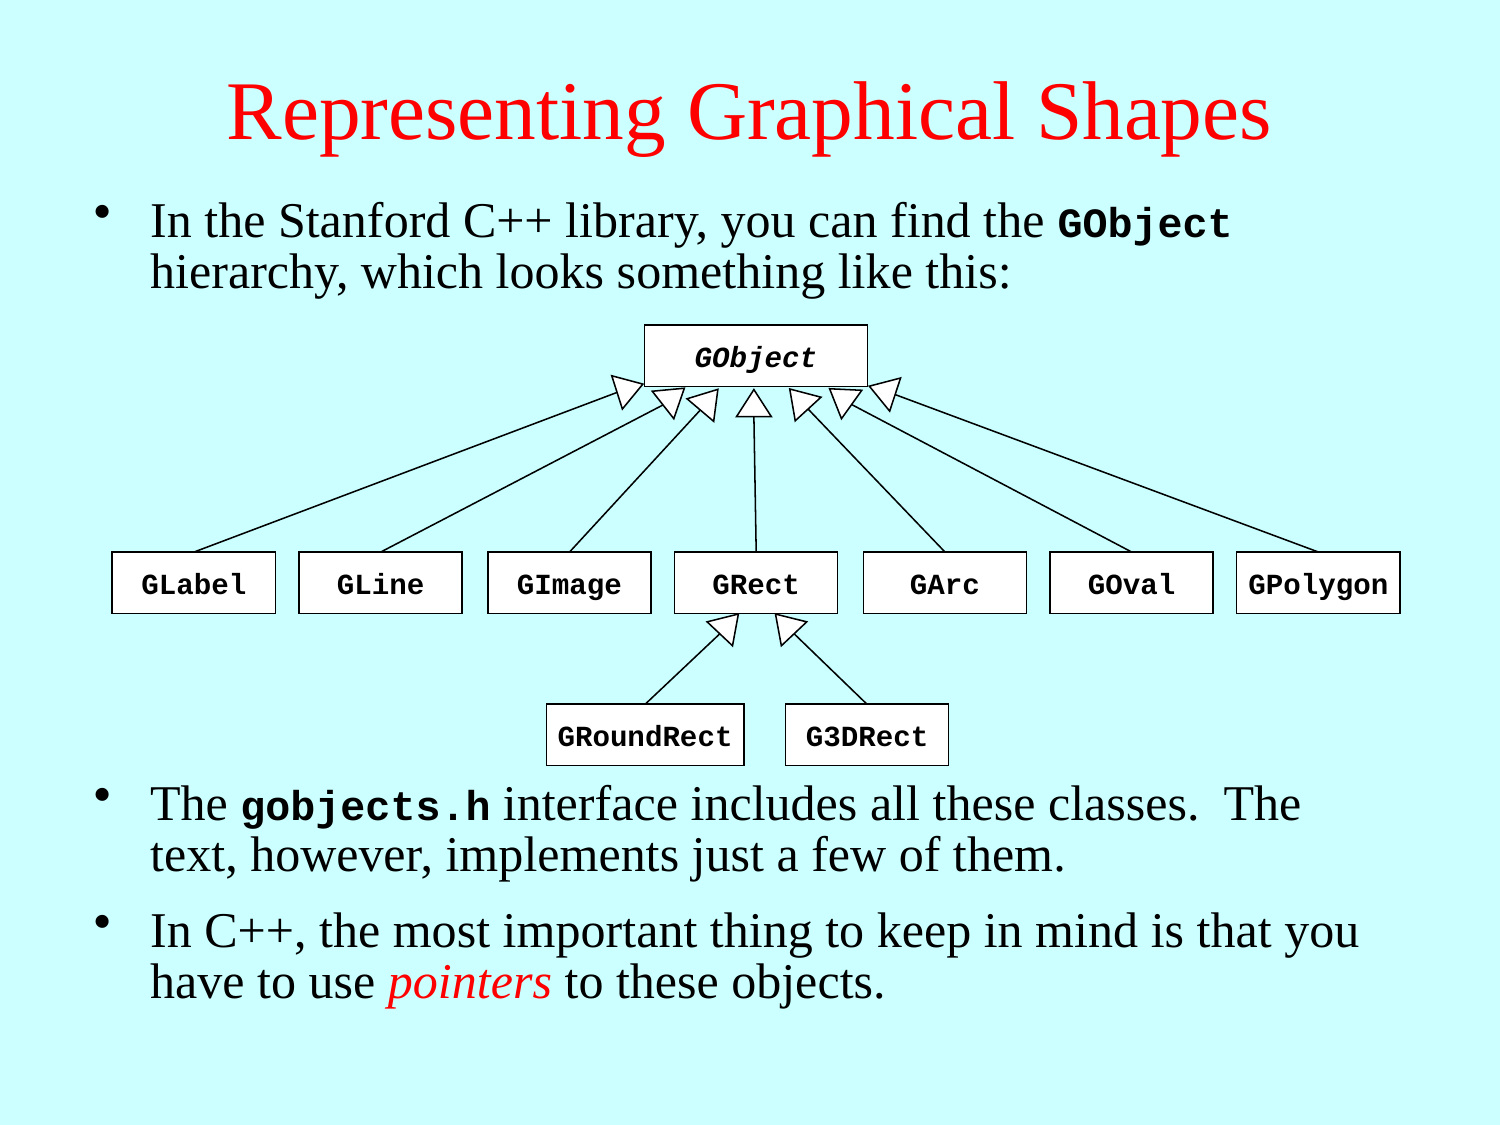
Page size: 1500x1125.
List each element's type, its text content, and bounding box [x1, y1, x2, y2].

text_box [111, 370, 1401, 766]
title Representing Graphical Shapes [0, 12, 1500, 201]
text_box In the Stanford C++ library, you can find the GObject hierarchy, which looks something like this: The gobjects.h interface includes all these classes. The text, however, implements just a few of them. In C++, the most important thing to keep in mind is that you have to use pointers to these objects. [79, 189, 1413, 1016]
text_box GObject [644, 324, 868, 369]
